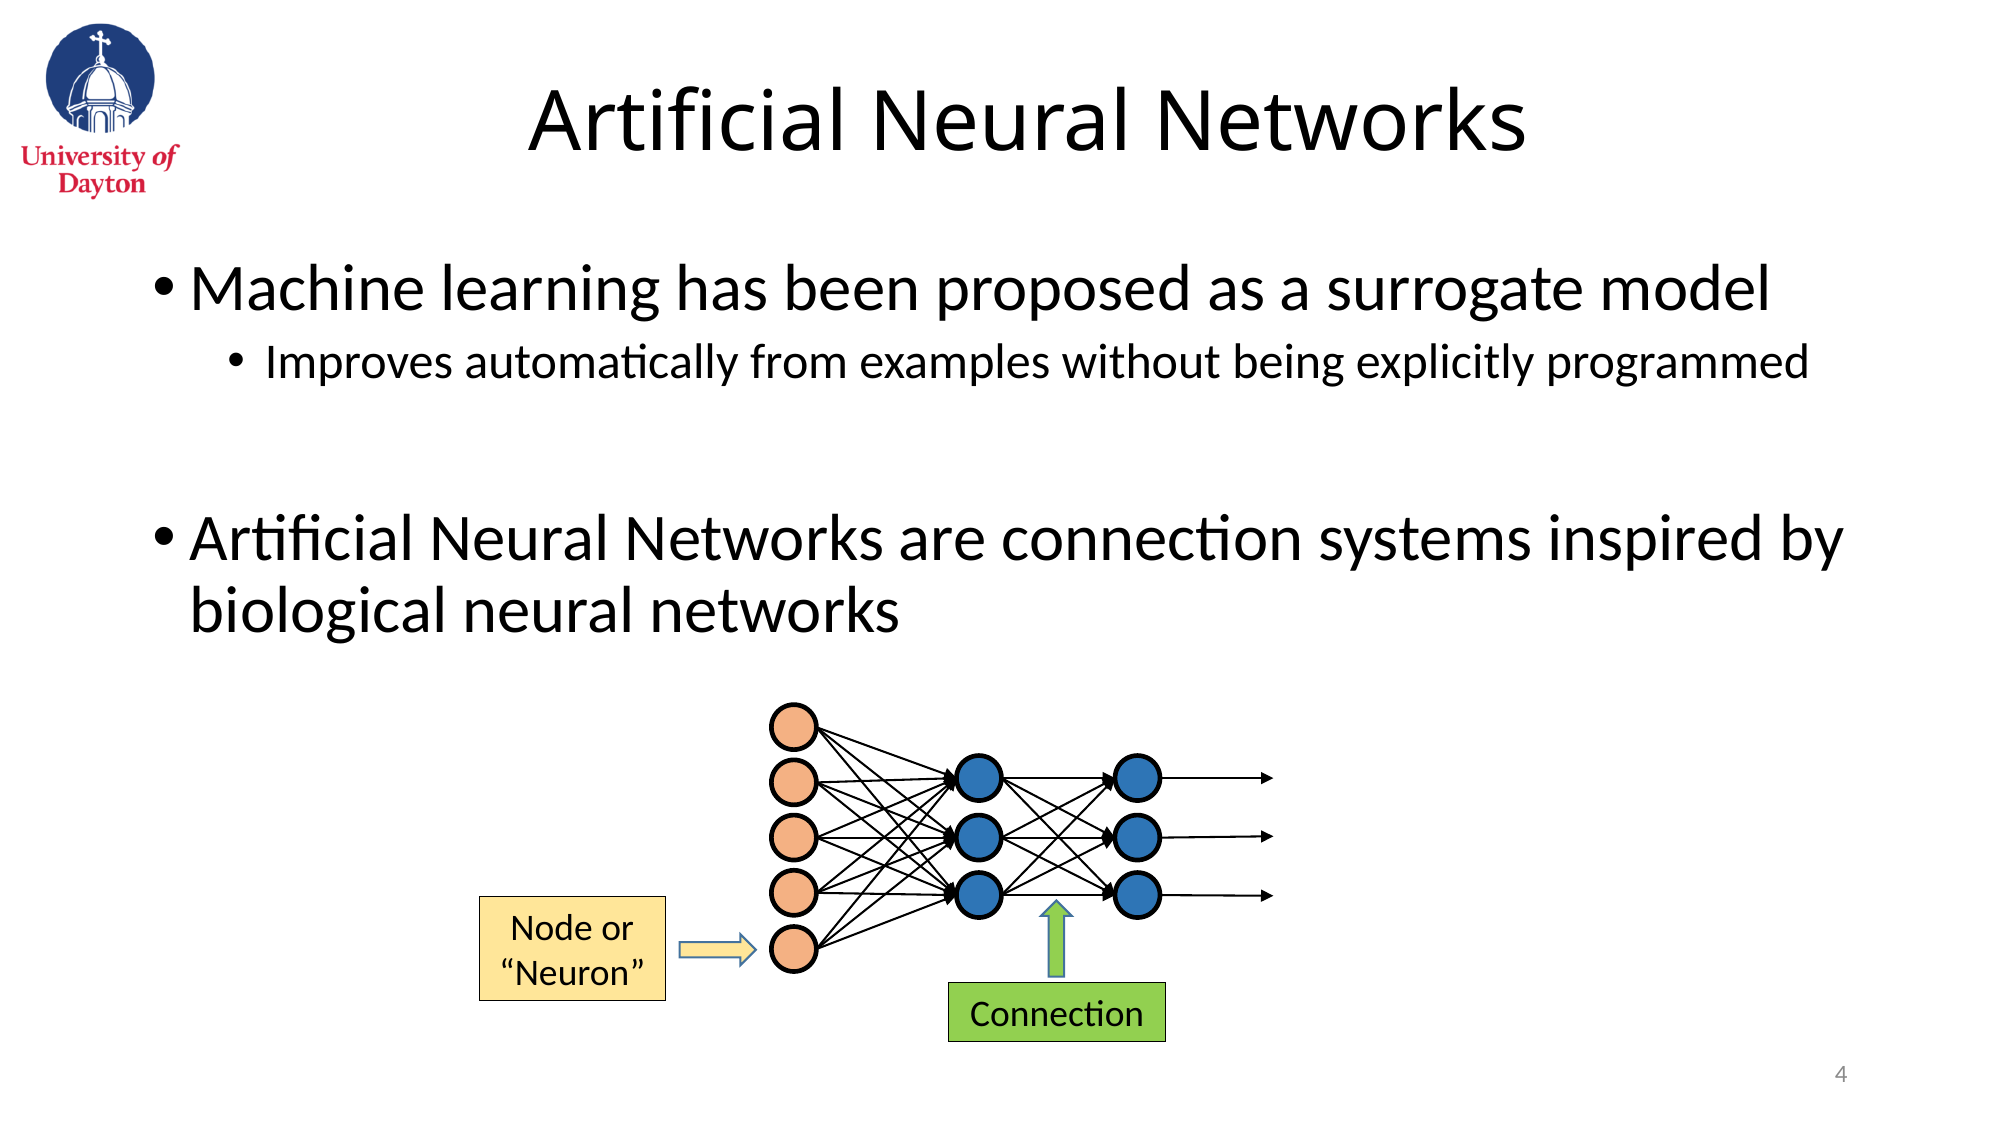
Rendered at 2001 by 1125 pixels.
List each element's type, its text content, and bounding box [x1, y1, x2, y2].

text_box [957, 815, 1001, 861]
text_box [771, 815, 816, 861]
text_box [1115, 755, 1160, 801]
text_box [957, 755, 1002, 801]
slide_number 3 [1412, 1042, 1863, 1103]
text_box [771, 759, 816, 805]
text_box [957, 872, 1002, 918]
text_box [771, 870, 816, 916]
text_box [1116, 815, 1160, 861]
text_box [816, 727, 957, 778]
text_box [1001, 778, 1115, 838]
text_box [816, 778, 957, 950]
text_box [771, 926, 817, 972]
list Machine learning has been proposed as a surrogate model Improves automatically from examples without being explicitly programmed Artificial Neural Networks are connection systems inspired by biological neural networks [137, 245, 1863, 1014]
text_box [678, 931, 758, 968]
text_box [1115, 872, 1160, 918]
text_box [1038, 899, 1075, 978]
text_box Node or “Neuron” [479, 896, 666, 1001]
title Artificial Neural Networks [195, 48, 1863, 200]
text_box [1001, 838, 1115, 896]
text_box Connection [948, 982, 1166, 1042]
text_box [771, 704, 817, 750]
